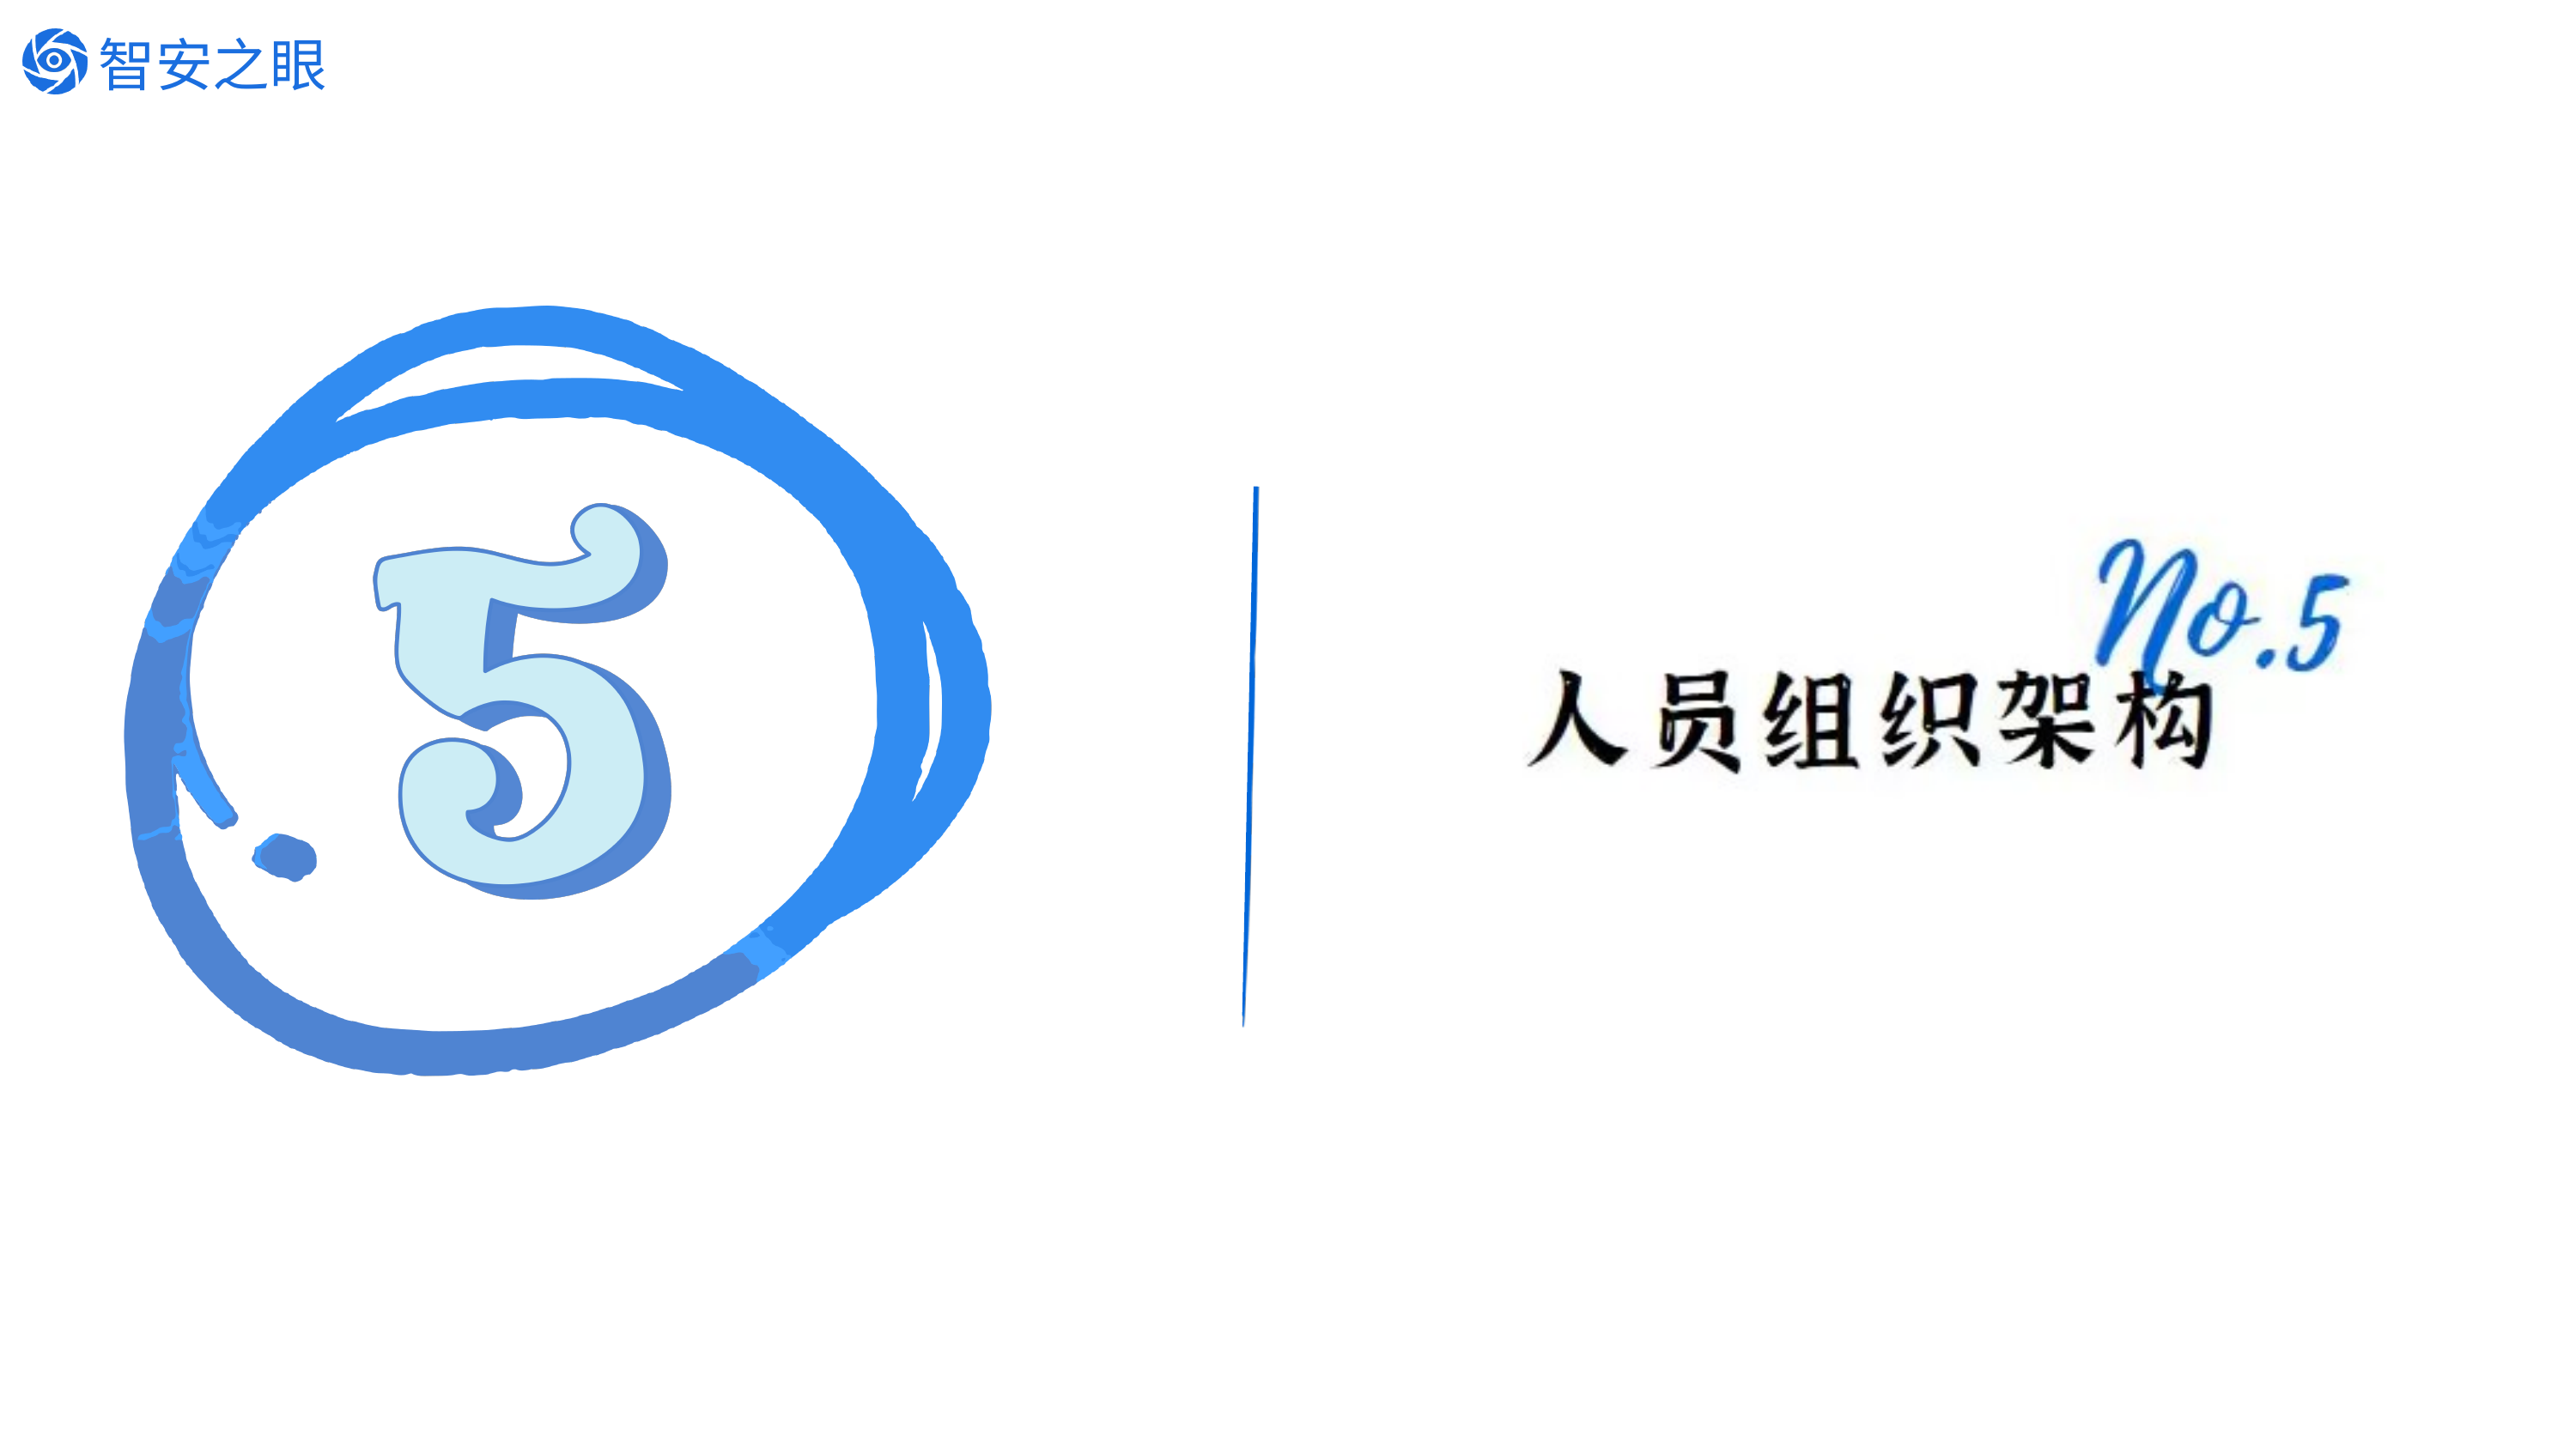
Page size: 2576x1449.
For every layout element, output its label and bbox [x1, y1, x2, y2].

text_box [21, 27, 397, 96]
picture [124, 306, 2567, 1076]
